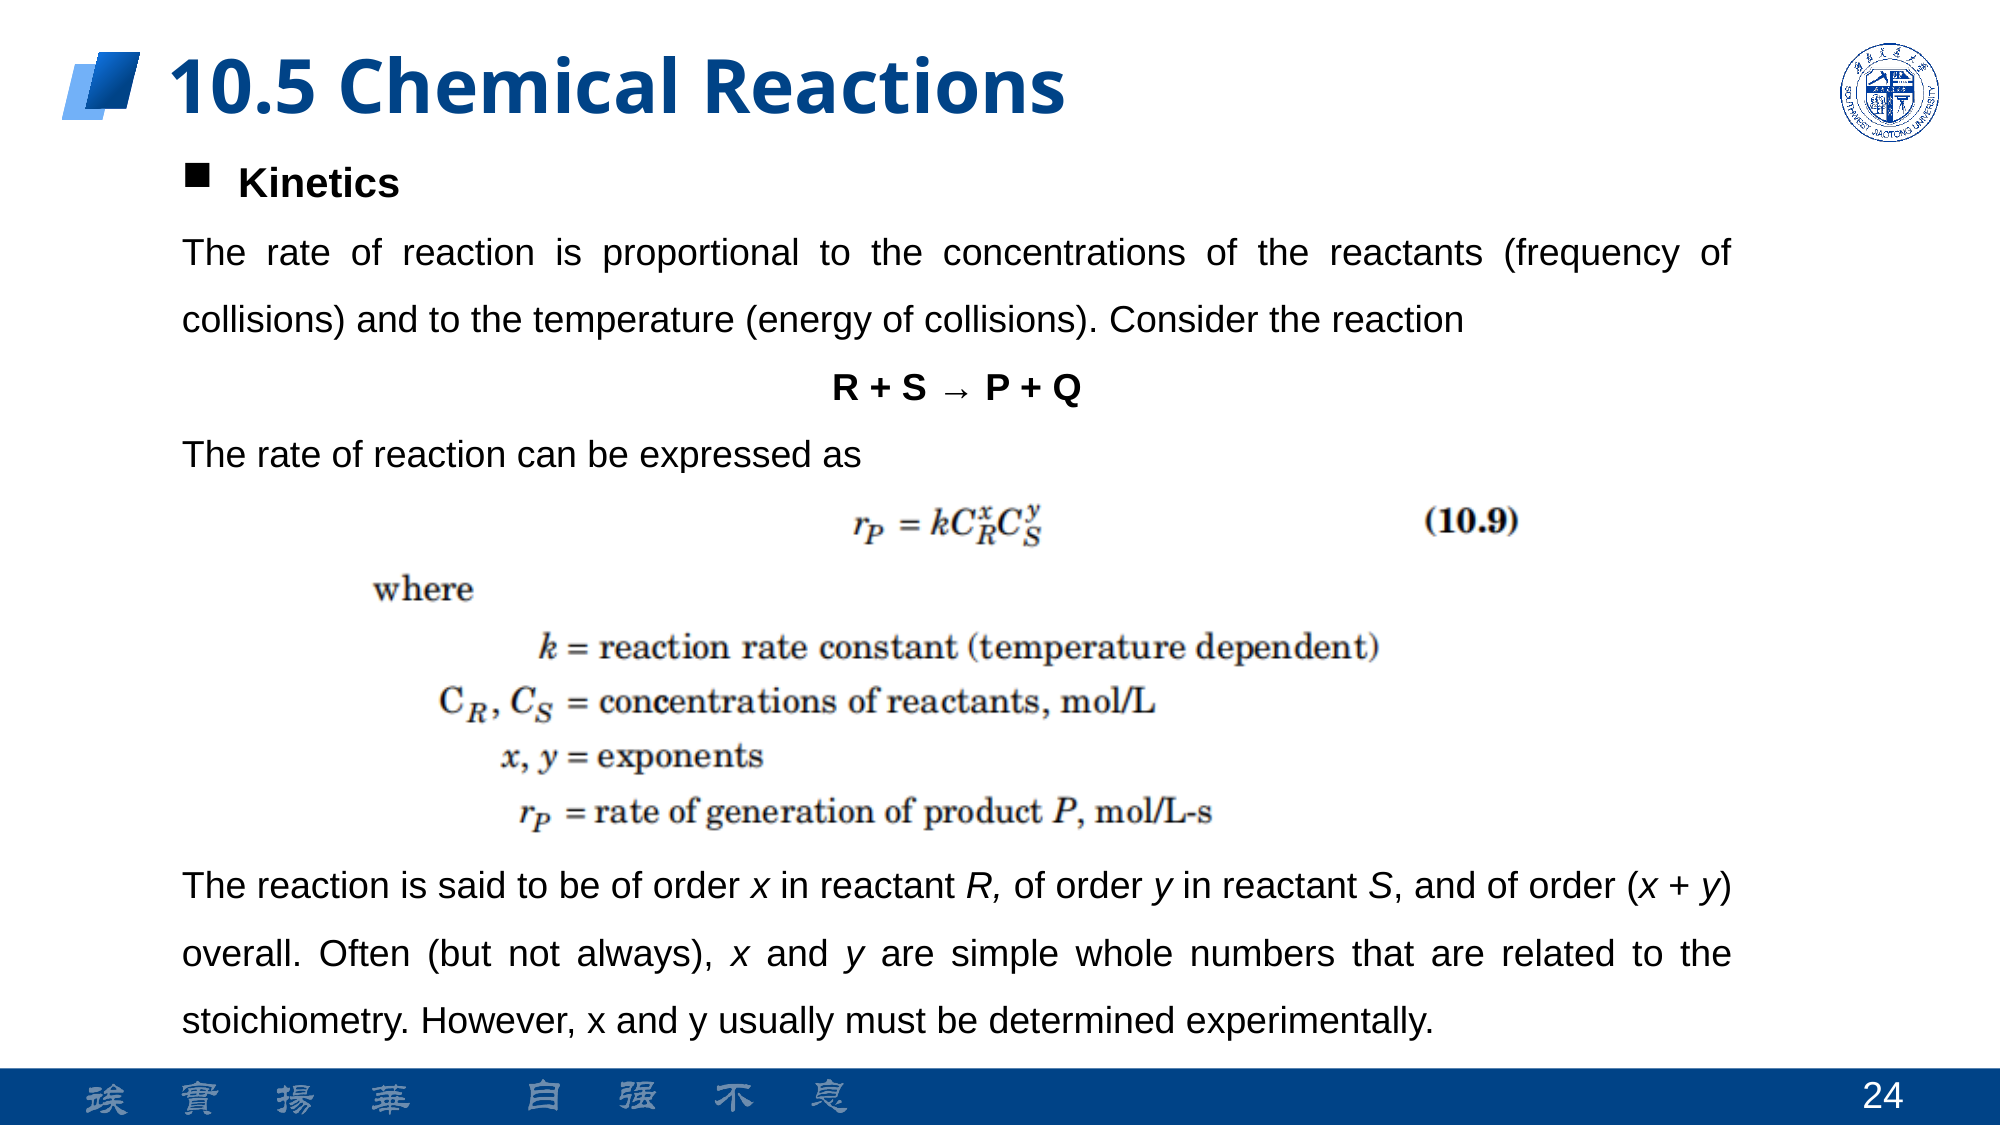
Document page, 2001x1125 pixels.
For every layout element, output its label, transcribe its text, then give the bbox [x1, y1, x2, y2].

text_box [85, 52, 140, 109]
text_box The reaction is said to be of order x in reactant R, of order y in reactant S, and of order (x + y) overall. Often (but not always), x and y are simple whole numbers that are related to the stoichiometry. However, x and y usually must be determined experimentally. [167, 831, 1747, 1049]
text_box Kinetics The rate of reaction is proportional to the concentrations of the reactants (frequency of collisions) and to the temperature (energy of collisions). Consider the reaction R + S → P + Q The rate of reaction can be expressed as [167, 123, 1747, 483]
text_box [61, 63, 105, 121]
picture [1840, 43, 1939, 142]
text_box 10.5 Chemical Reactions [152, 31, 1703, 137]
picture [86, 1078, 848, 1115]
picture [364, 473, 1526, 777]
picture [511, 785, 1229, 844]
